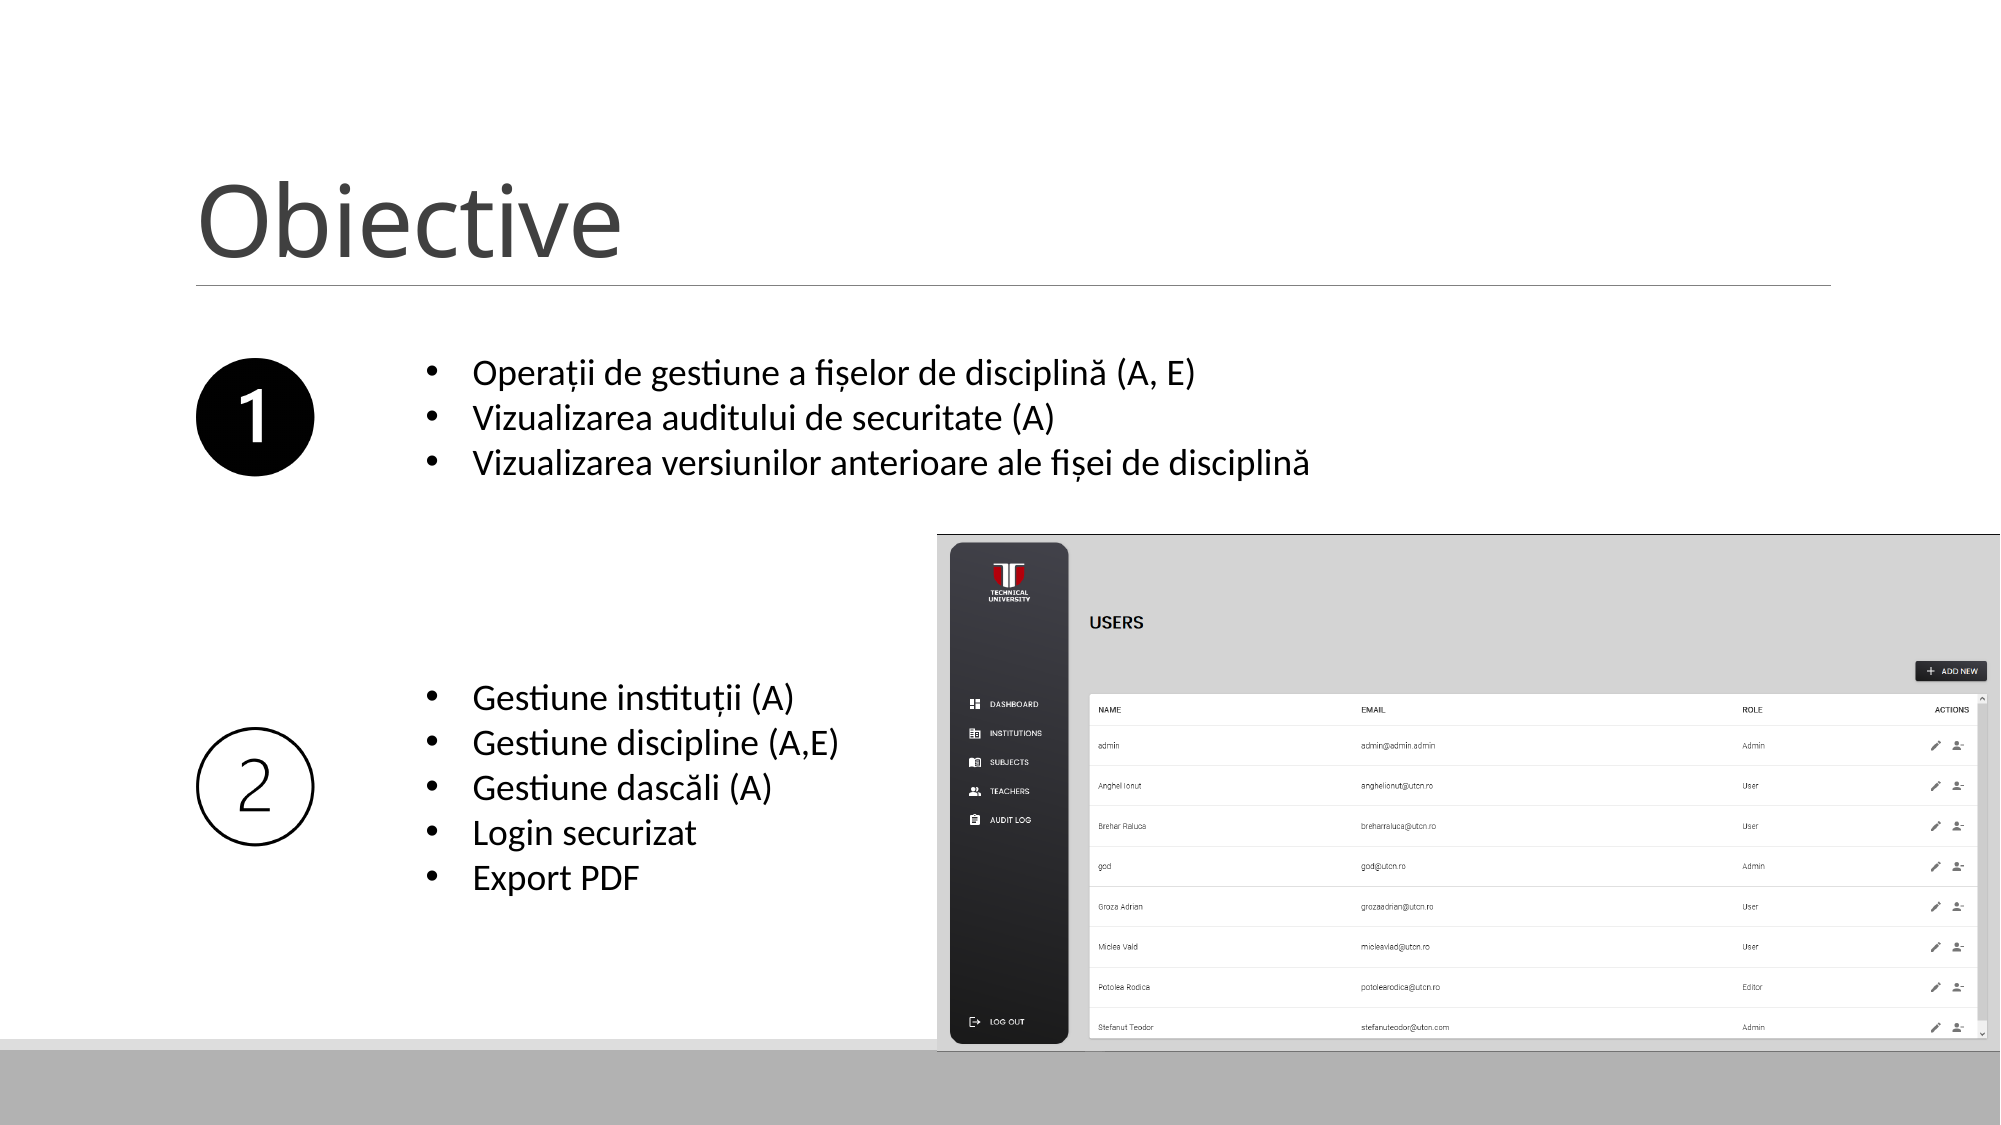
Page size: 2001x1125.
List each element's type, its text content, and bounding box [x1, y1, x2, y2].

text_box Gestiune instituții (A) Gestiune discipline (A,E) Gestiune dascăli (A) Login securizat Export PDF [410, 665, 888, 906]
text_box Operații de gestiune a fișelor de disciplină (A, E) Vizualizarea auditului de securitate (A) Vizualizarea versiunilor anterioare ale fișei de disciplină [410, 340, 1421, 491]
picture [936, 533, 2000, 1053]
title Obiective [180, 47, 1830, 285]
picture [179, 711, 331, 863]
picture [179, 341, 331, 493]
